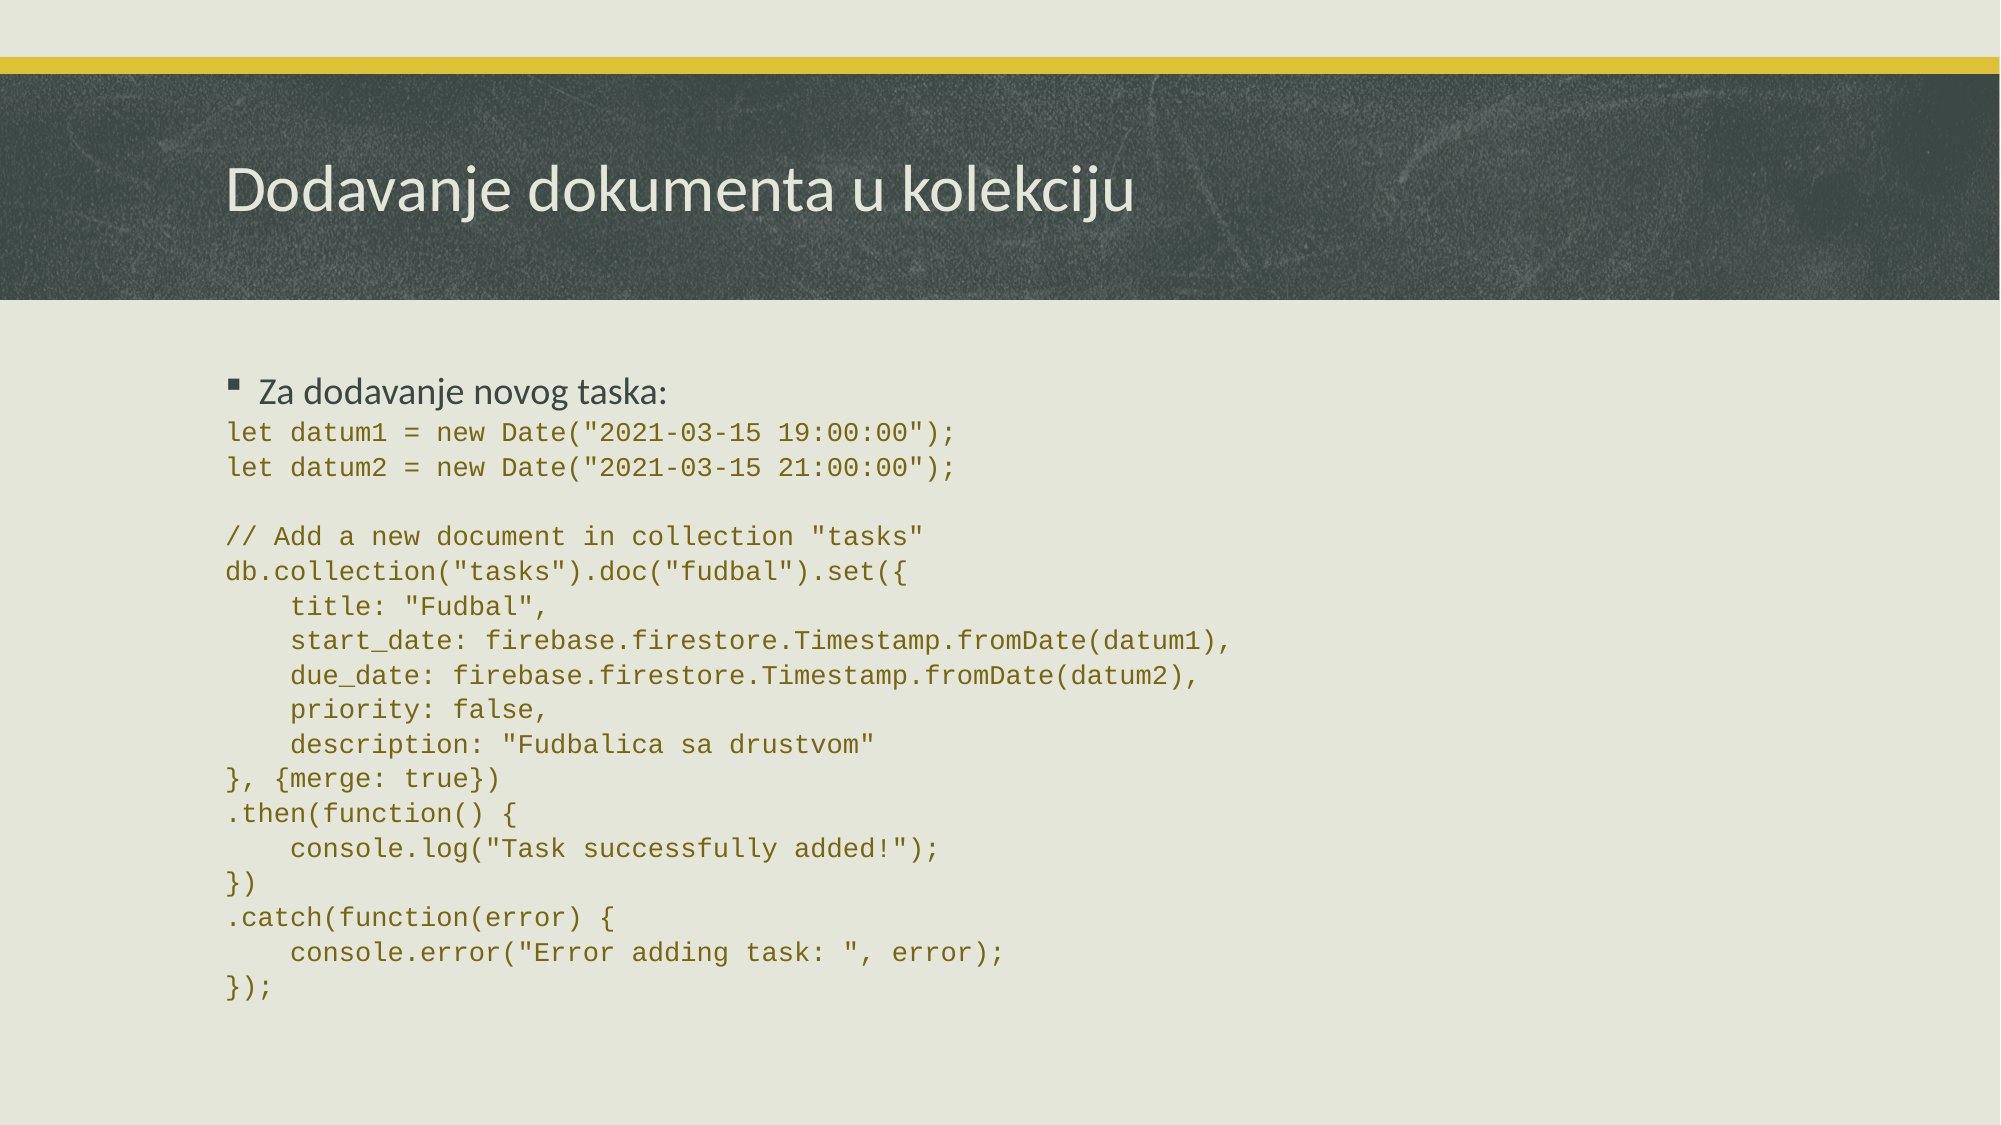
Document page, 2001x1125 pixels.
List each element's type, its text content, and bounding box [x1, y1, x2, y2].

title Dodavanje dokumenta u kolekciju [210, 76, 1790, 300]
picture [0, 74, 2000, 300]
list Za dodavanje novog taska: let datum1 = new Date("2021-03-15 19:00:00"); let datum2 = new Date("2021-03-15 21:00:00"); // Add a new document in collection "tasks" db.collection("tasks").doc("fudbal").set({ title: "Fudbal", start_date: firebase.firestore.Timestamp.fromDate(datum1), due_date: firebase.firestore.Timestamp.fromDate(datum2), priority: false, description: "Fudbalica sa drustvom" }, {merge: true}) .then(function() { console.log("Task successfully added!"); }) .catch(function(error) { console.error("Error adding task: ", error); }); [210, 359, 1790, 1014]
